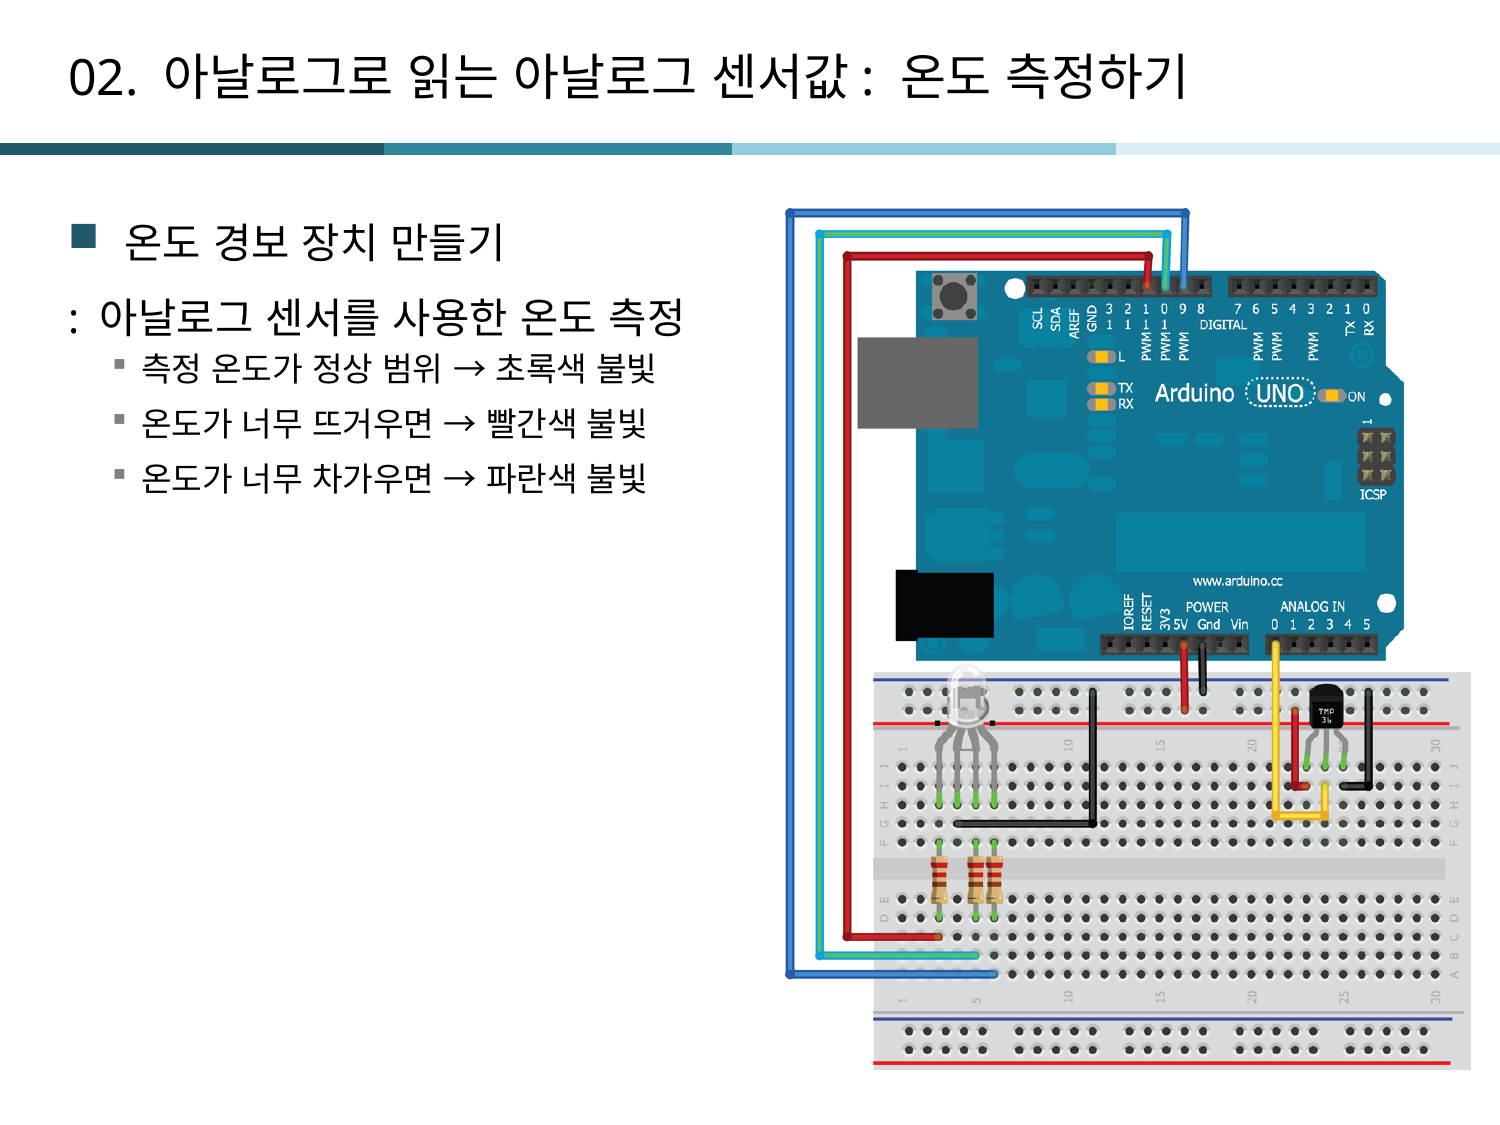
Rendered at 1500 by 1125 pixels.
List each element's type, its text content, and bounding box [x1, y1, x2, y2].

title 02. 아날로그로 읽는 아날로그 센서값: 온도 측정하기 [53, 30, 1465, 121]
list 온도 경보 장치 만들기 : 아날로그 센서를 사용한 온도 측정 측정 온도가 정상 범위 → 초록색 불빛 온도가 너무 뜨거우면 → 빨간색 불빛 온도가 너무 차가우면 → 파란색 불빛 [53, 184, 762, 1071]
picture [785, 207, 1471, 1071]
